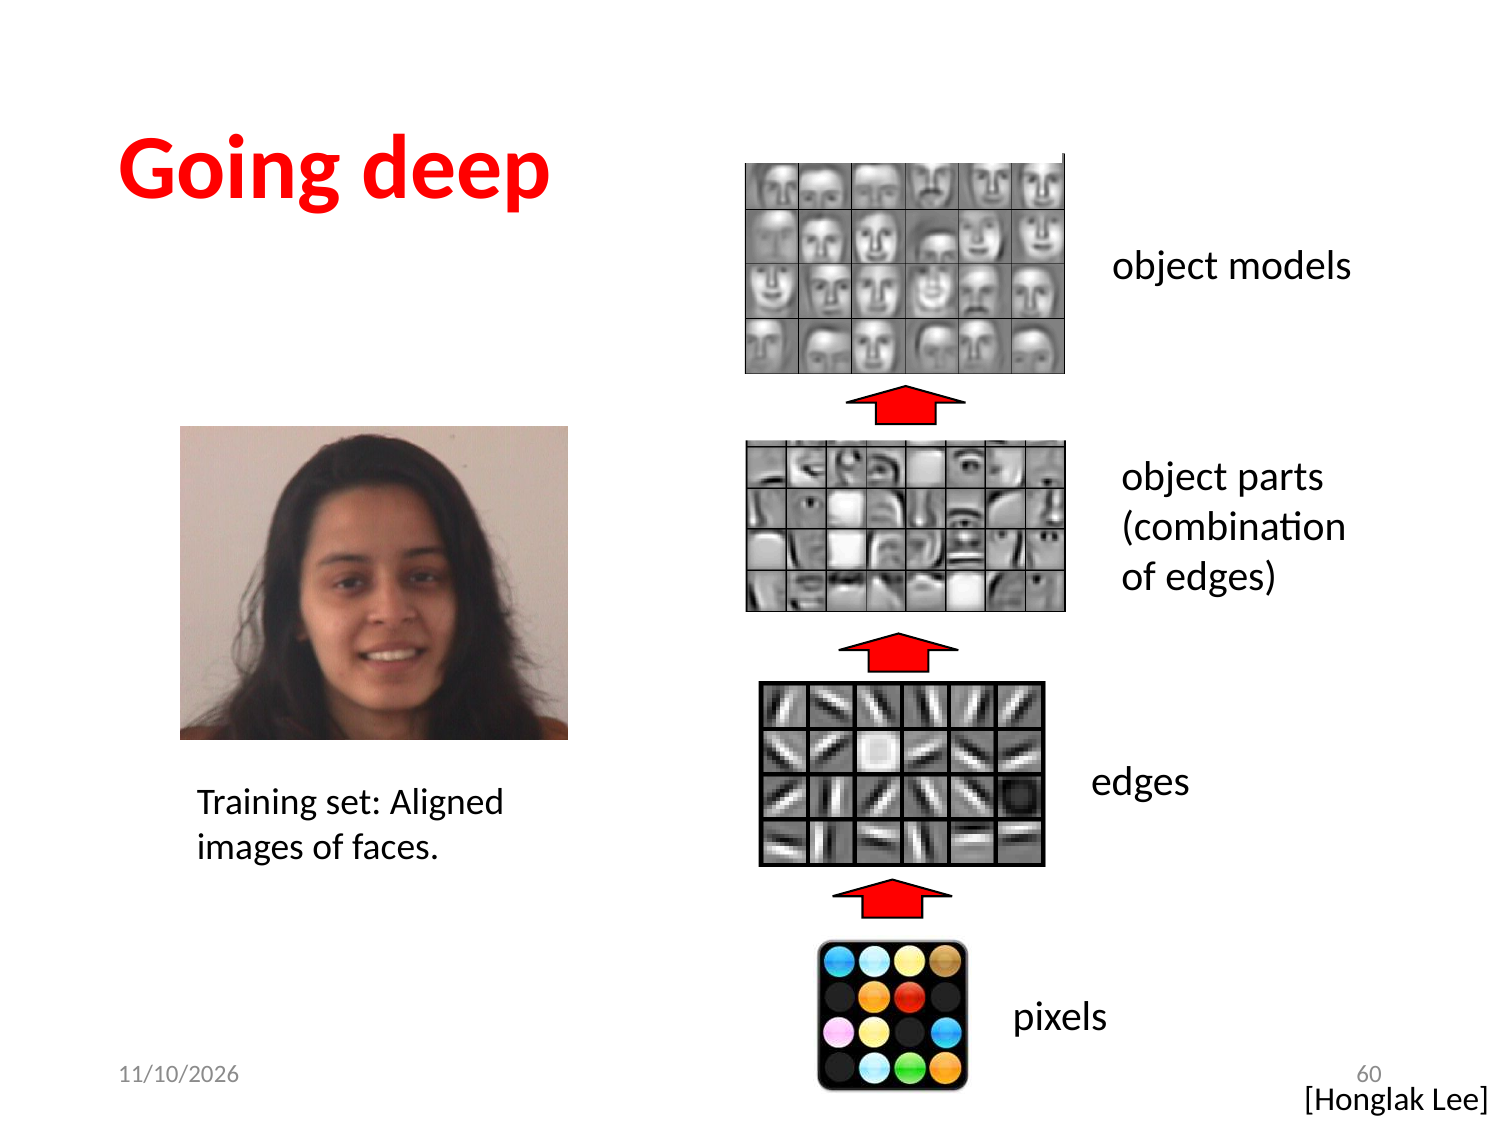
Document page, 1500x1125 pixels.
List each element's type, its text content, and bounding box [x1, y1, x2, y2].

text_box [731, 107, 1067, 374]
text_box [Honglak Lee] [1289, 1069, 1500, 1125]
text_box object parts (combination of edges) [1106, 441, 1372, 607]
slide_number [103, 1042, 441, 1103]
text_box [832, 879, 953, 918]
text_box edges [1076, 746, 1206, 811]
text_box [838, 633, 959, 672]
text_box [742, 385, 1073, 612]
slide_number 60 [1059, 1042, 1397, 1103]
text_box pixels [997, 981, 1123, 1047]
picture [179, 426, 568, 740]
title Going deep [103, 59, 1397, 278]
text_box Training set: Aligned images of faces. [182, 769, 520, 875]
text_box object models [1097, 230, 1367, 296]
picture [813, 935, 972, 1094]
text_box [758, 679, 1047, 867]
